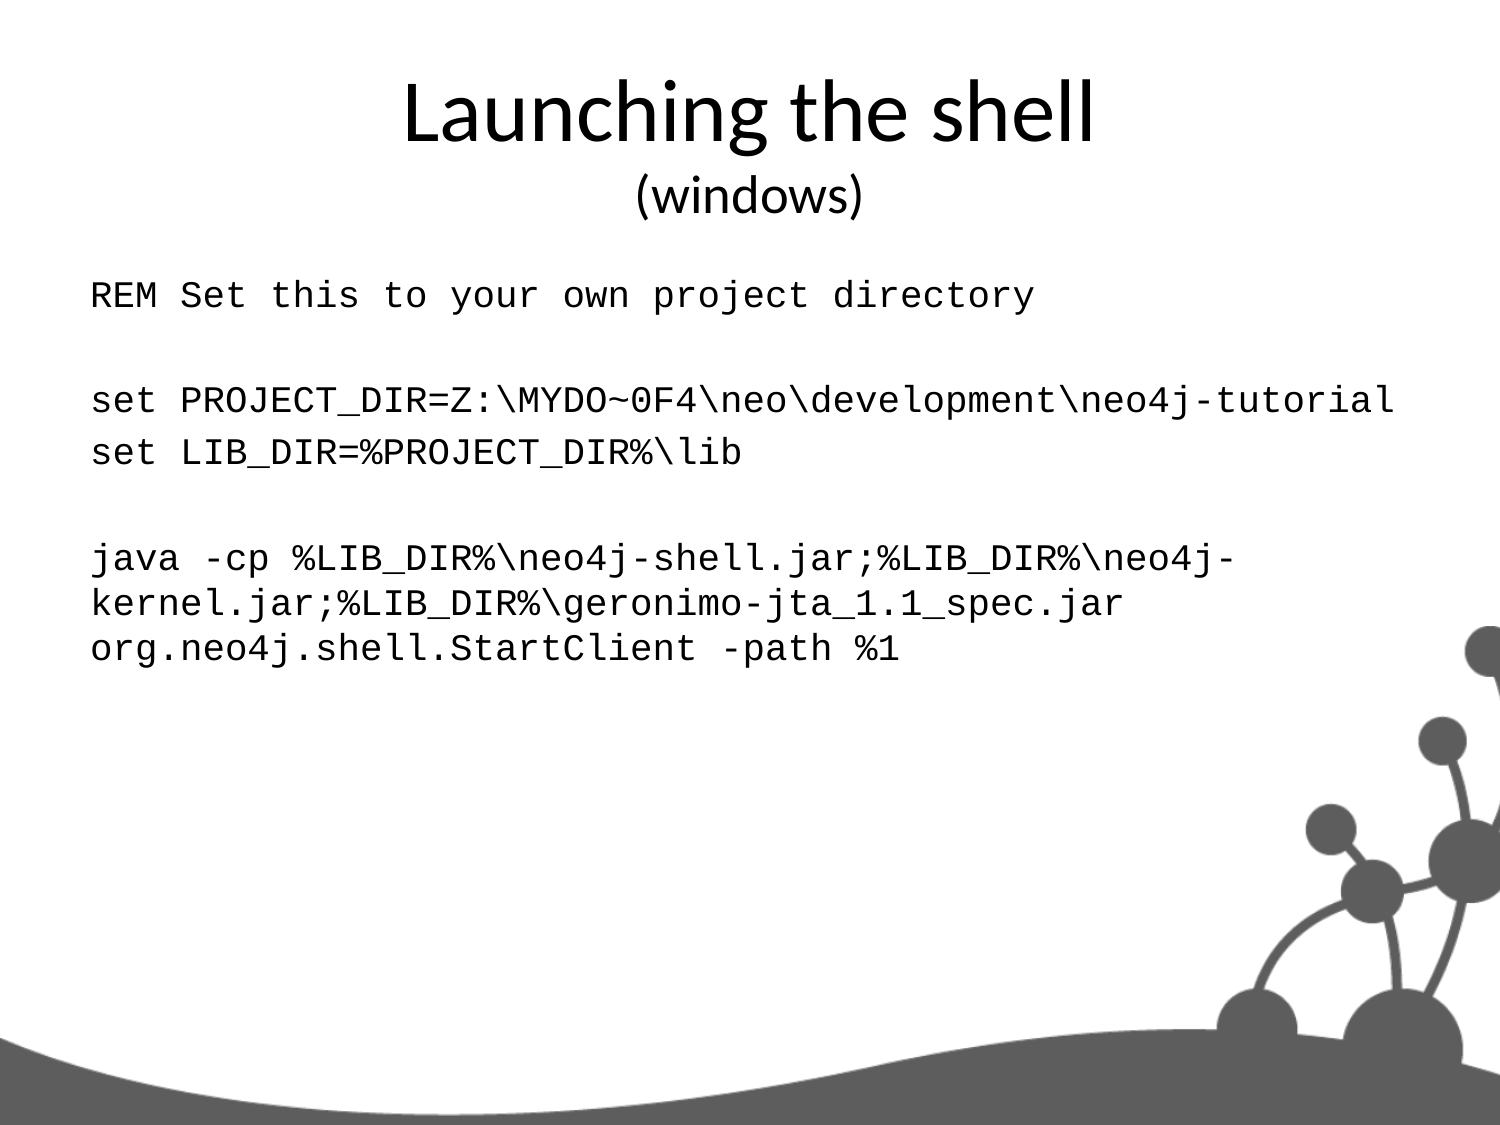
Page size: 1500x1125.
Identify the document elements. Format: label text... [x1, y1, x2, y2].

list REM Set this to your own project directory set PROJECT_DIR=Z:\MYDO~0F4\neo\development\neo4j-tutorial set LIB_DIR=%PROJECT_DIR%\lib java -cp %LIB_DIR%\neo4j-shell.jar;%LIB_DIR%\neo4j-kernel.jar;%LIB_DIR%\geronimo-jta_1.1_spec.jar org.neo4j.shell.StartClient -path %1 [75, 262, 1463, 1005]
title Launching the shell (windows) [75, 45, 1425, 233]
